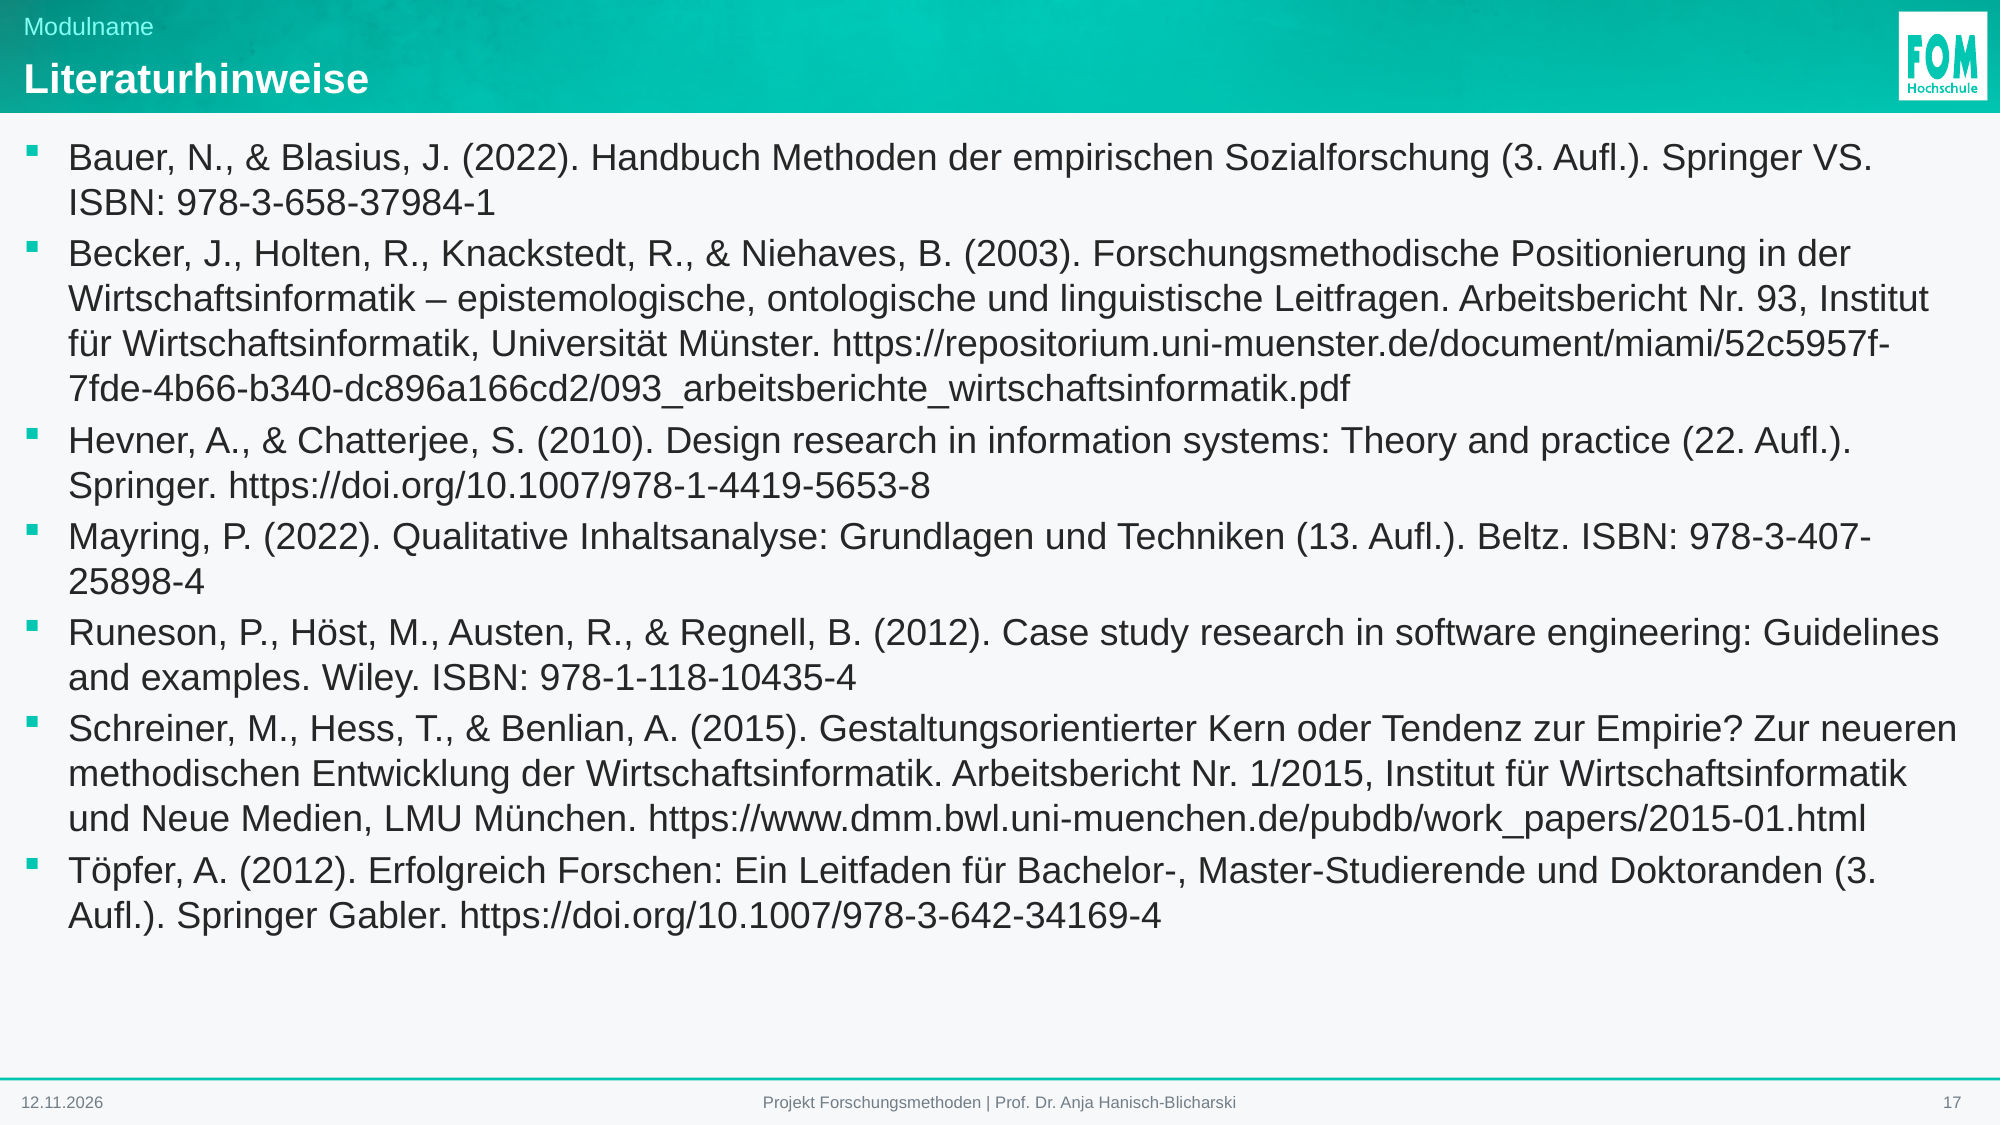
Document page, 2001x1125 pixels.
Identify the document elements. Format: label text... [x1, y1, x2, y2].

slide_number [21, 1084, 357, 1125]
list Literaturhinweise [23, 51, 1784, 107]
picture [0, 0, 2000, 113]
title Modulname [23, 10, 1784, 41]
list Bauer, N., & Blasius, J. (2022). Handbuch Methoden der empirischen Sozialforschung (3. Aufl.). Springer VS. ISBN: 978-3-658-37984-1 Becker, J., Holten, R., Knackstedt, R., & Niehaves, B. (2003). Forschungsmethodische Positionierung in der Wirtschaftsinformatik – epistemologische, ontologische und linguistische Leitfragen. Arbeitsbericht Nr. 93, Institut für Wirtschaftsinformatik, Universität Münster. https://repositorium.uni-muenster.de/document/miami/52c5957f-7fde-4b66-b340-dc896a166cd2/093_arbeitsberichte_wirtschaftsinformatik.pdf Hevner, A., & Chatterjee, S. (2010). Design research in information systems: Theory and practice (22. Aufl.). Springer. https://doi.org/10.1007/978-1-4419-5653-8 Mayring, P. (2022). Qualitative Inhaltsanalyse: Grundlagen und Techniken (13. Aufl.). Beltz. ISBN: 978-3-407-25898-4 Runeson, P., Höst, M., Austen, R., & Regnell, B. (2012). Case study research in software engineering: Guidelines and examples. Wiley. ISBN: 978-1-118-10435-4 Schreiner, M., Hess, T., & Benlian, A. (2015). Gestaltungsorientierter Kern oder Tendenz zur Empirie? Zur neueren methodischen Entwicklung der Wirtschaftsinformatik. Arbeitsbericht Nr. 1/2015, Institut für Wirtschaftsinformatik und Neue Medien, LMU München. https://www.dmm.bwl.uni-muenchen.de/pubdb/work_papers/2015-01.html Töpfer, A. (2012). Erfolgreich Forschen: Ein Leitfaden für Bachelor-, Master-Studierende und Doktoranden (3. Aufl.). Springer Gabler. https://doi.org/10.1007/978-3-642-34169-4 [23, 133, 1977, 1018]
footer Projekt Forschungsmethoden | Prof. Dr. Anja Hanisch-Blicharski [391, 1084, 1609, 1125]
slide_number 17 [1659, 1084, 1977, 1125]
